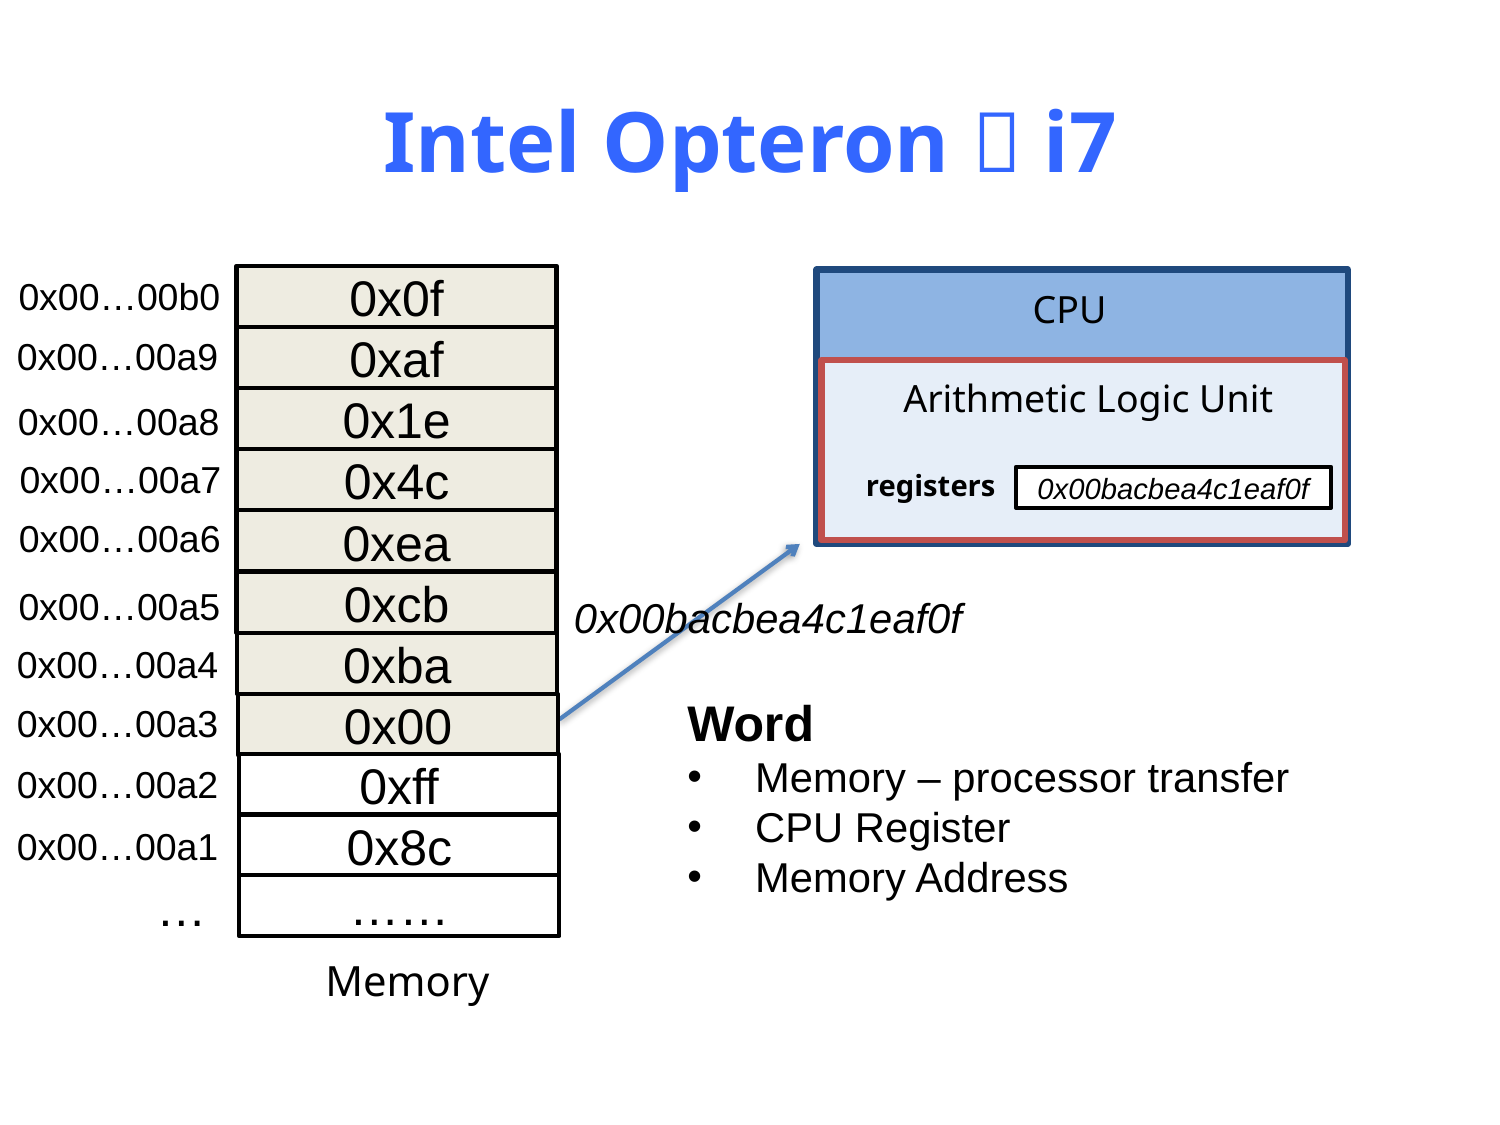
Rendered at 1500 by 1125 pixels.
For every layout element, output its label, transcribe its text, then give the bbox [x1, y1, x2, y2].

text_box 0xea [234, 508, 559, 574]
text_box 0xba [235, 631, 553, 696]
text_box 0x00…00a4 [1, 633, 233, 694]
text_box 0x00…00a8 [2, 390, 235, 450]
text_box 0x00…00a9 [1, 325, 233, 386]
text_box Word Memory – processor transfer CPU Register Memory Address [672, 683, 1305, 959]
text_box 0x00…00a3 [1, 694, 233, 752]
text_box 0xaf [234, 329, 559, 390]
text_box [558, 543, 800, 720]
text_box …… [237, 873, 561, 938]
title Intel Opteron  i7 [75, 45, 1425, 233]
text_box 0x00 [236, 692, 560, 757]
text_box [816, 269, 1348, 545]
text_box 0xff [237, 752, 561, 812]
text_box 0x4c [236, 451, 559, 508]
text_box 0x1e [235, 390, 559, 451]
text_box 0x00…00a1 [1, 815, 233, 876]
text_box 0xcb [234, 574, 553, 631]
text_box 0x00…00a2 [1, 753, 233, 814]
text_box Memory [310, 947, 505, 1012]
text_box … [141, 876, 221, 945]
text_box 0x8c [237, 812, 561, 873]
text_box 0x00…00a6 [3, 507, 236, 568]
text_box 0x00…00a7 [4, 448, 236, 509]
text_box 0x00bacbea4c1eaf0f [805, 584, 978, 650]
text_box 0x0f [234, 264, 559, 329]
text_box 0x00…00b0 [3, 265, 235, 326]
text_box 0x00…00a5 [3, 575, 235, 635]
